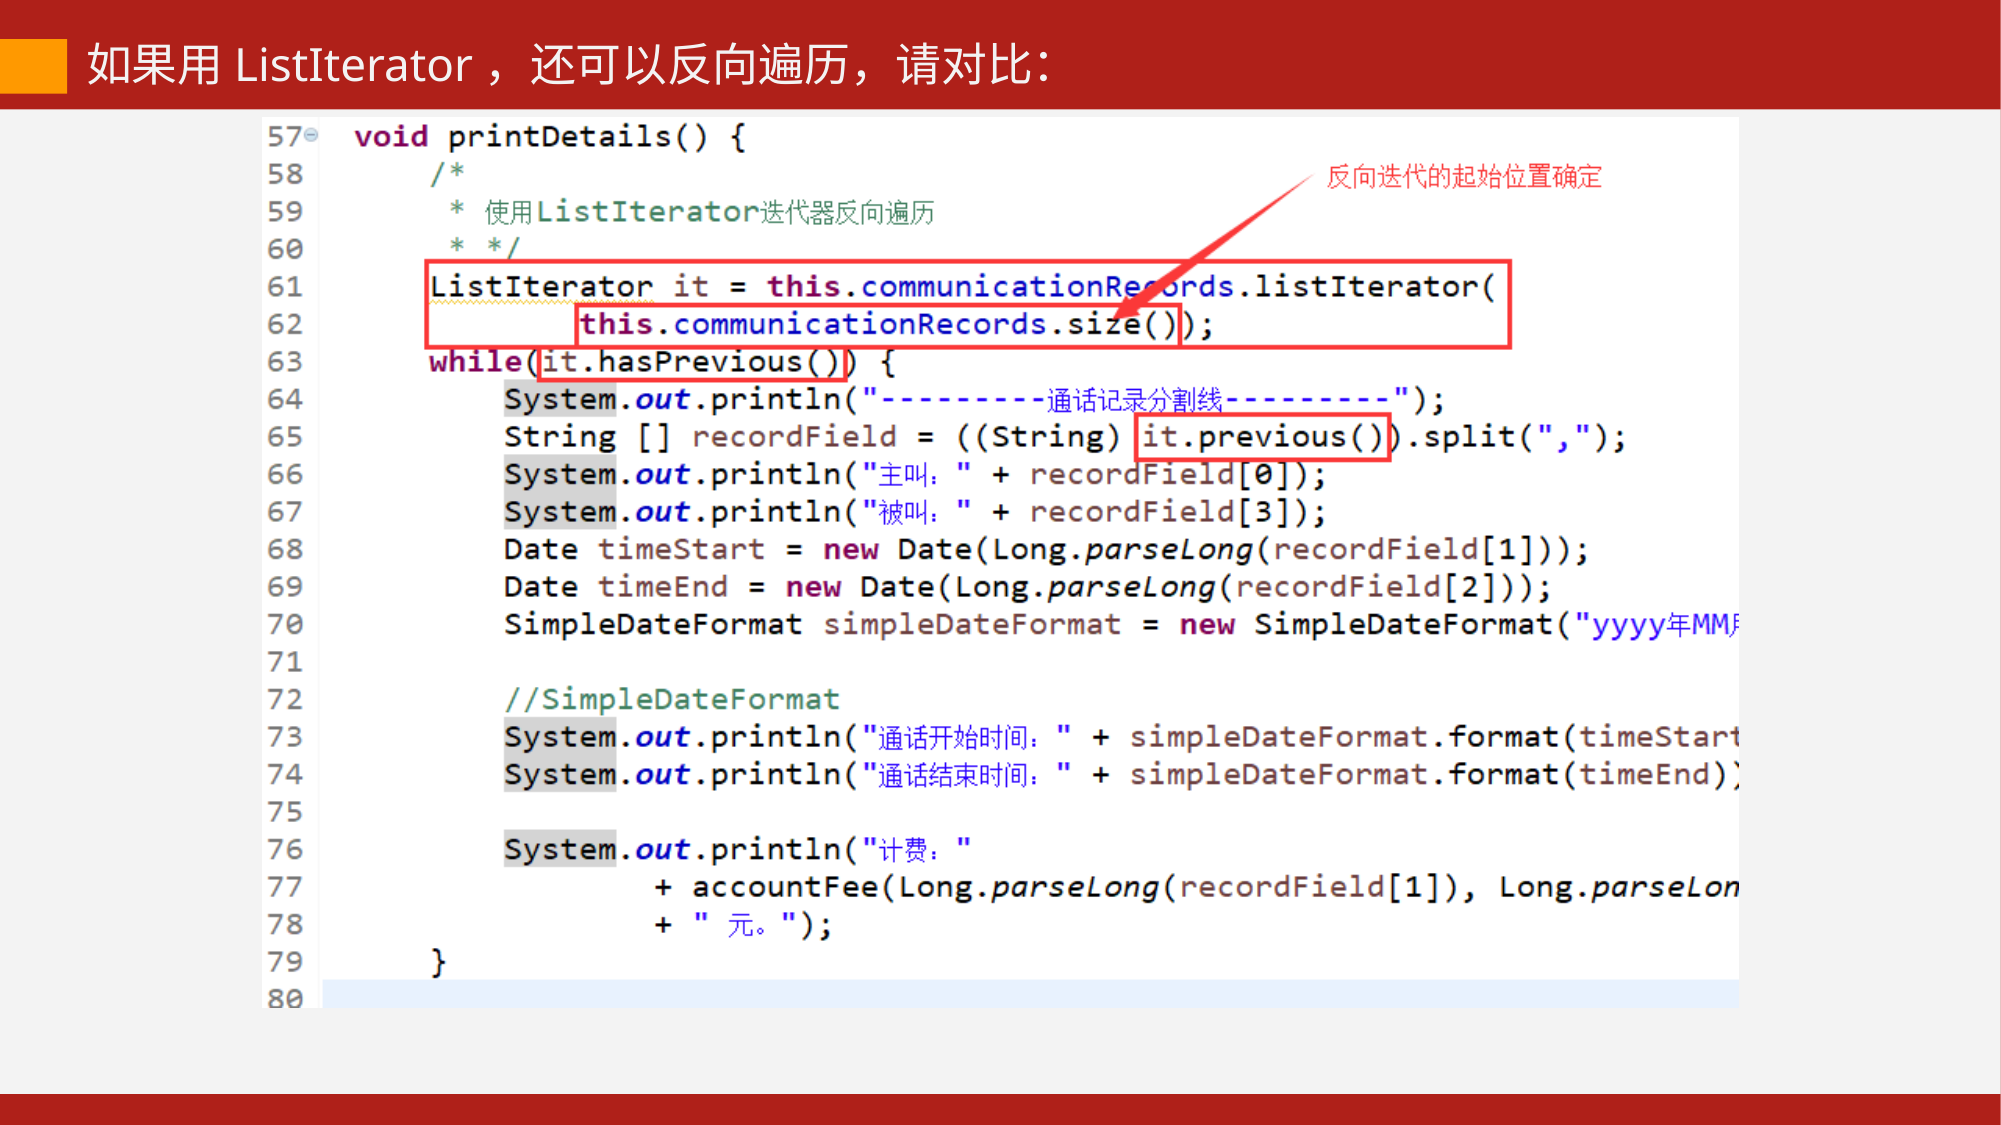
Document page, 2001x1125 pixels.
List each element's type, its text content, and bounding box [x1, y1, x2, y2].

text_box 如果用ListIterator，还可以反向遍历，请对比： [71, 28, 1922, 99]
text_box [0, 109, 2001, 1094]
text_box [0, 39, 68, 94]
picture [261, 116, 1739, 1008]
